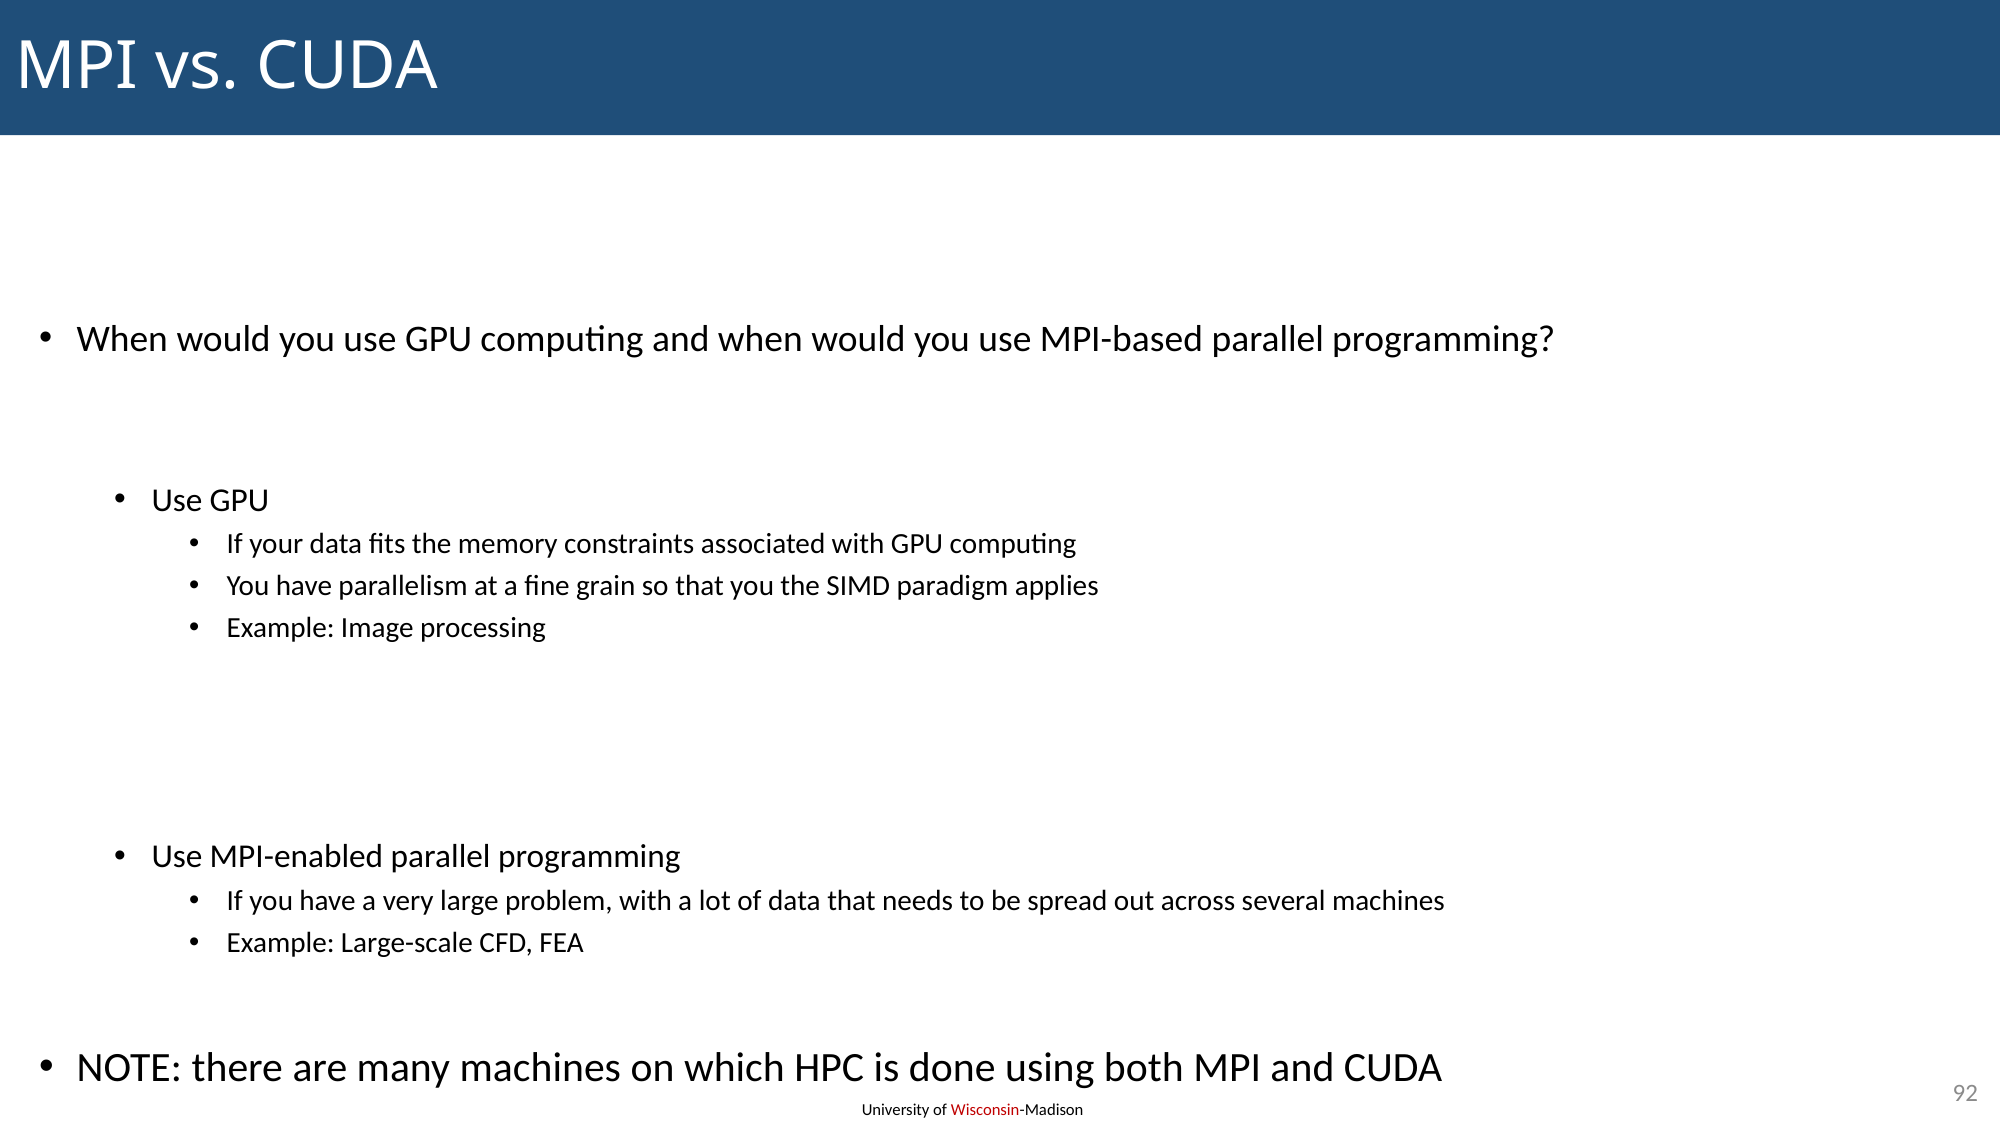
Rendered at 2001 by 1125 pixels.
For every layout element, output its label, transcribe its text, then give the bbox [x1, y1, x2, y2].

title MPI vs. CUDA [0, 0, 2000, 136]
slide_number 92 [1879, 1069, 1994, 1114]
list When would you use GPU computing and when would you use MPI-based parallel programming? Use GPU If your data fits the memory constraints associated with GPU computing You have parallelism at a fine grain so that you the SIMD paradigm applies Example: Image processing Use MPI-enabled parallel programming If you have a very large problem, with a lot of data that needs to be spread out across several machines Example: Large-scale CFD, FEA NOTE: there are many machines on which HPC is done using both MPI and CUDA [24, 245, 1987, 1055]
